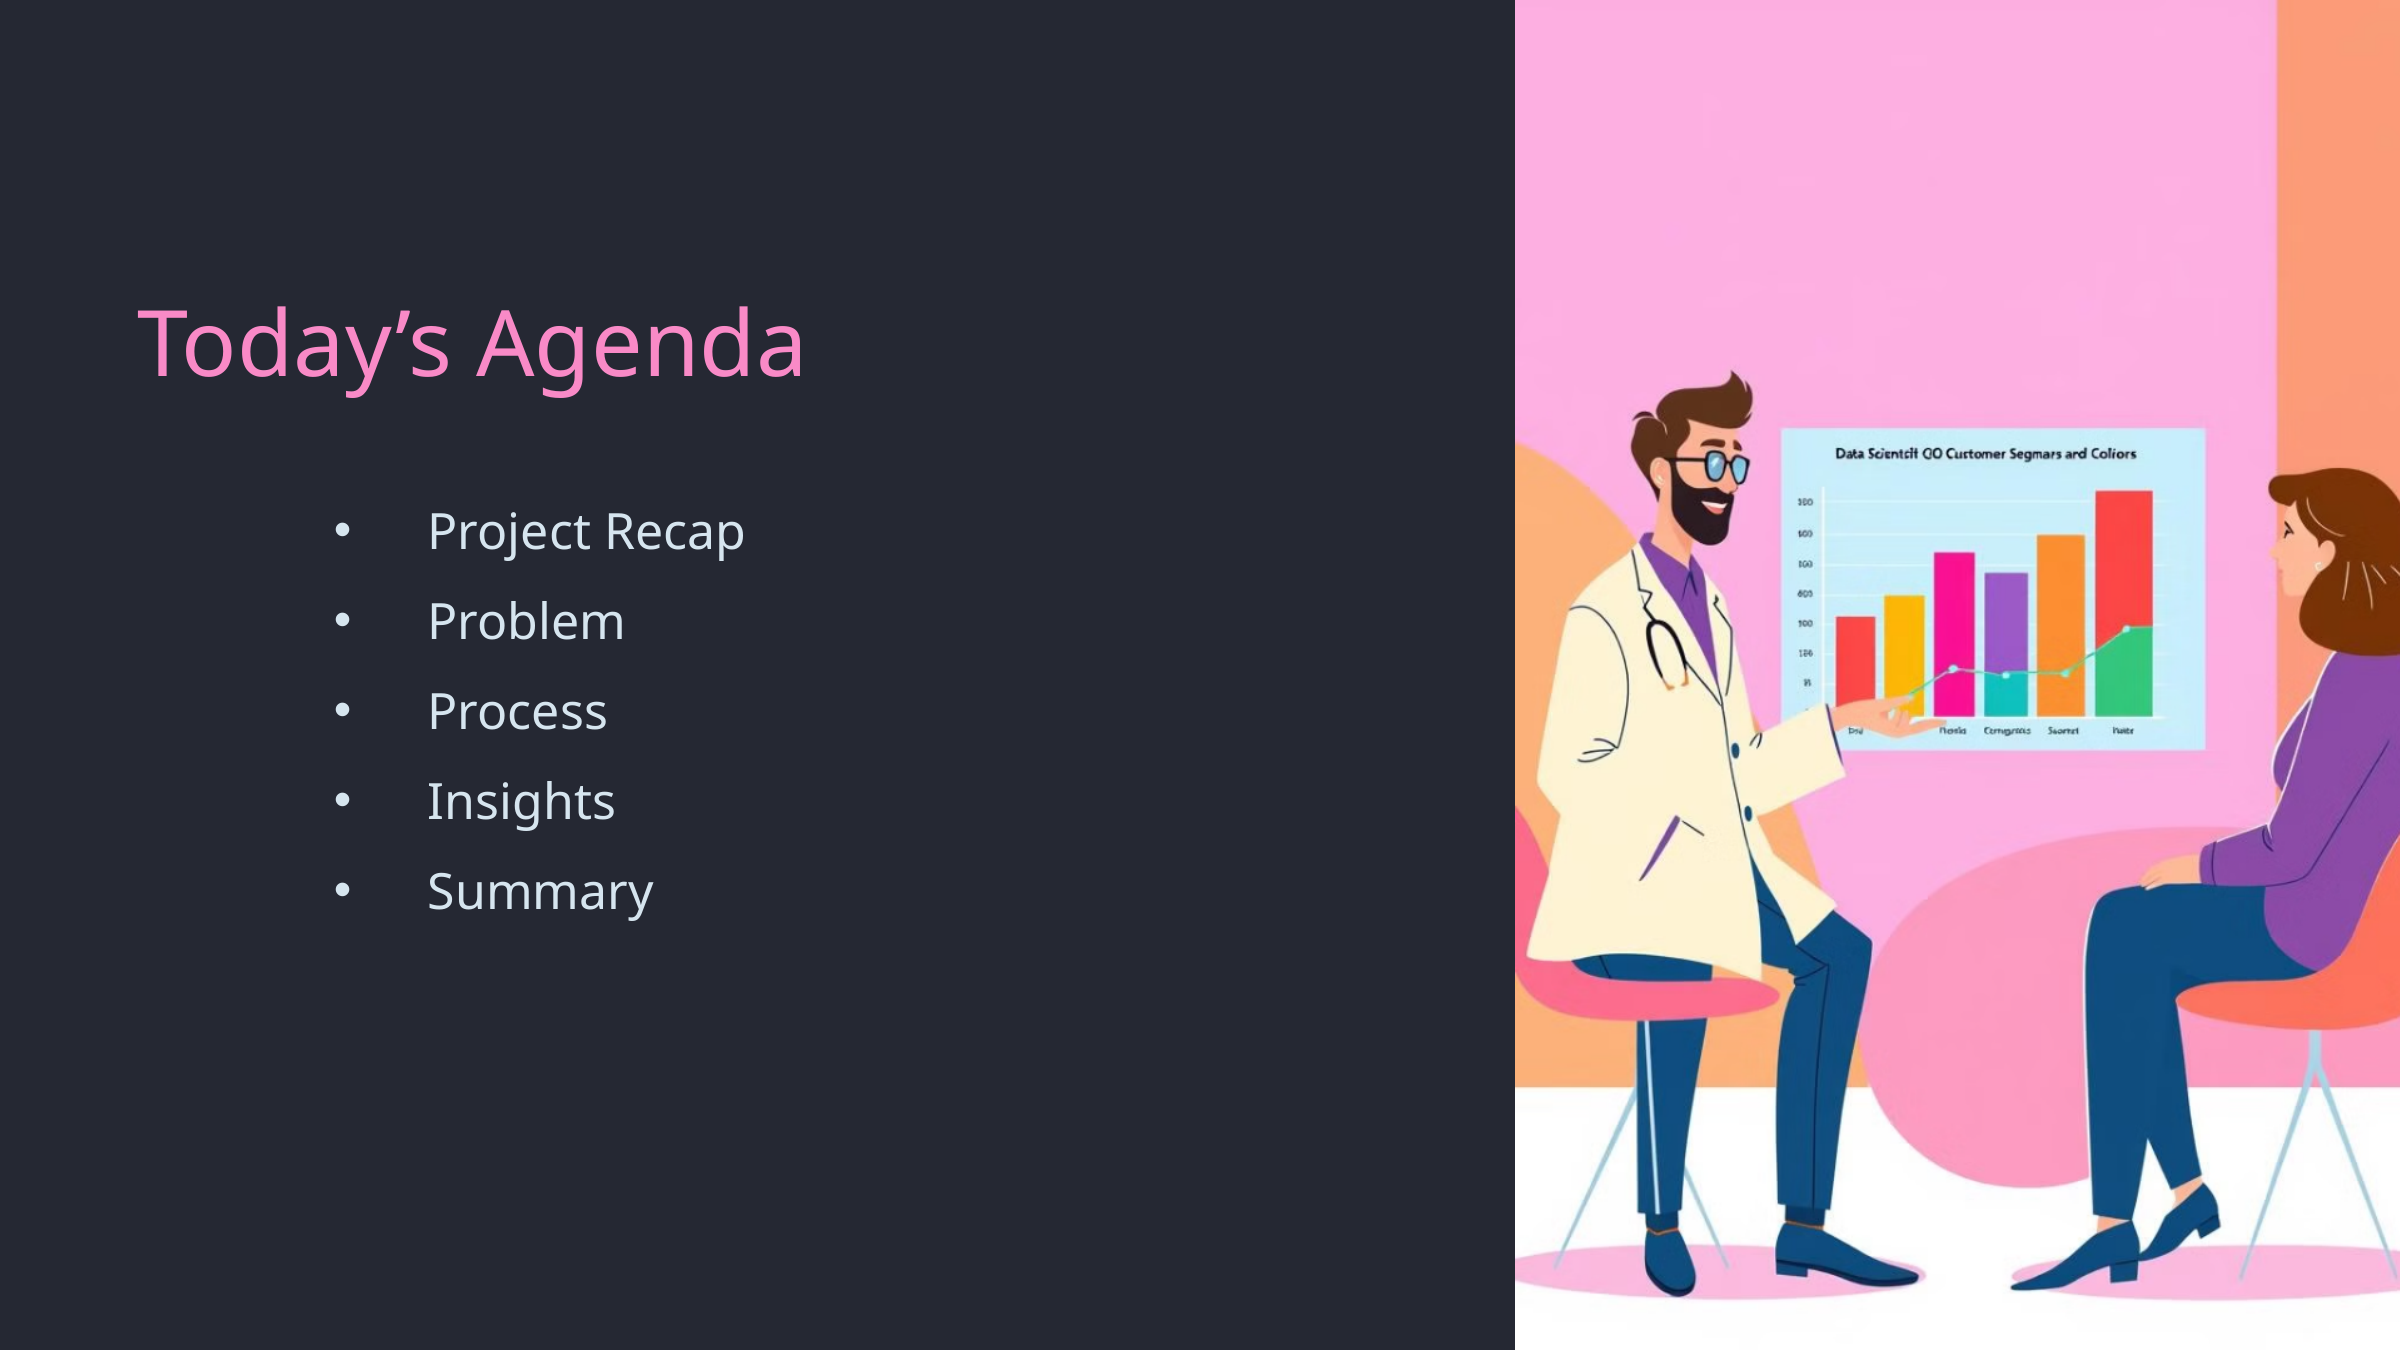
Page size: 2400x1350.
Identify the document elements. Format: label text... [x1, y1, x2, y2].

text_box Today’s Agenda [137, 280, 1363, 512]
picture [1515, 0, 2400, 1350]
text_box Project Recap Problem Process Insights Summary [333, 469, 849, 1100]
